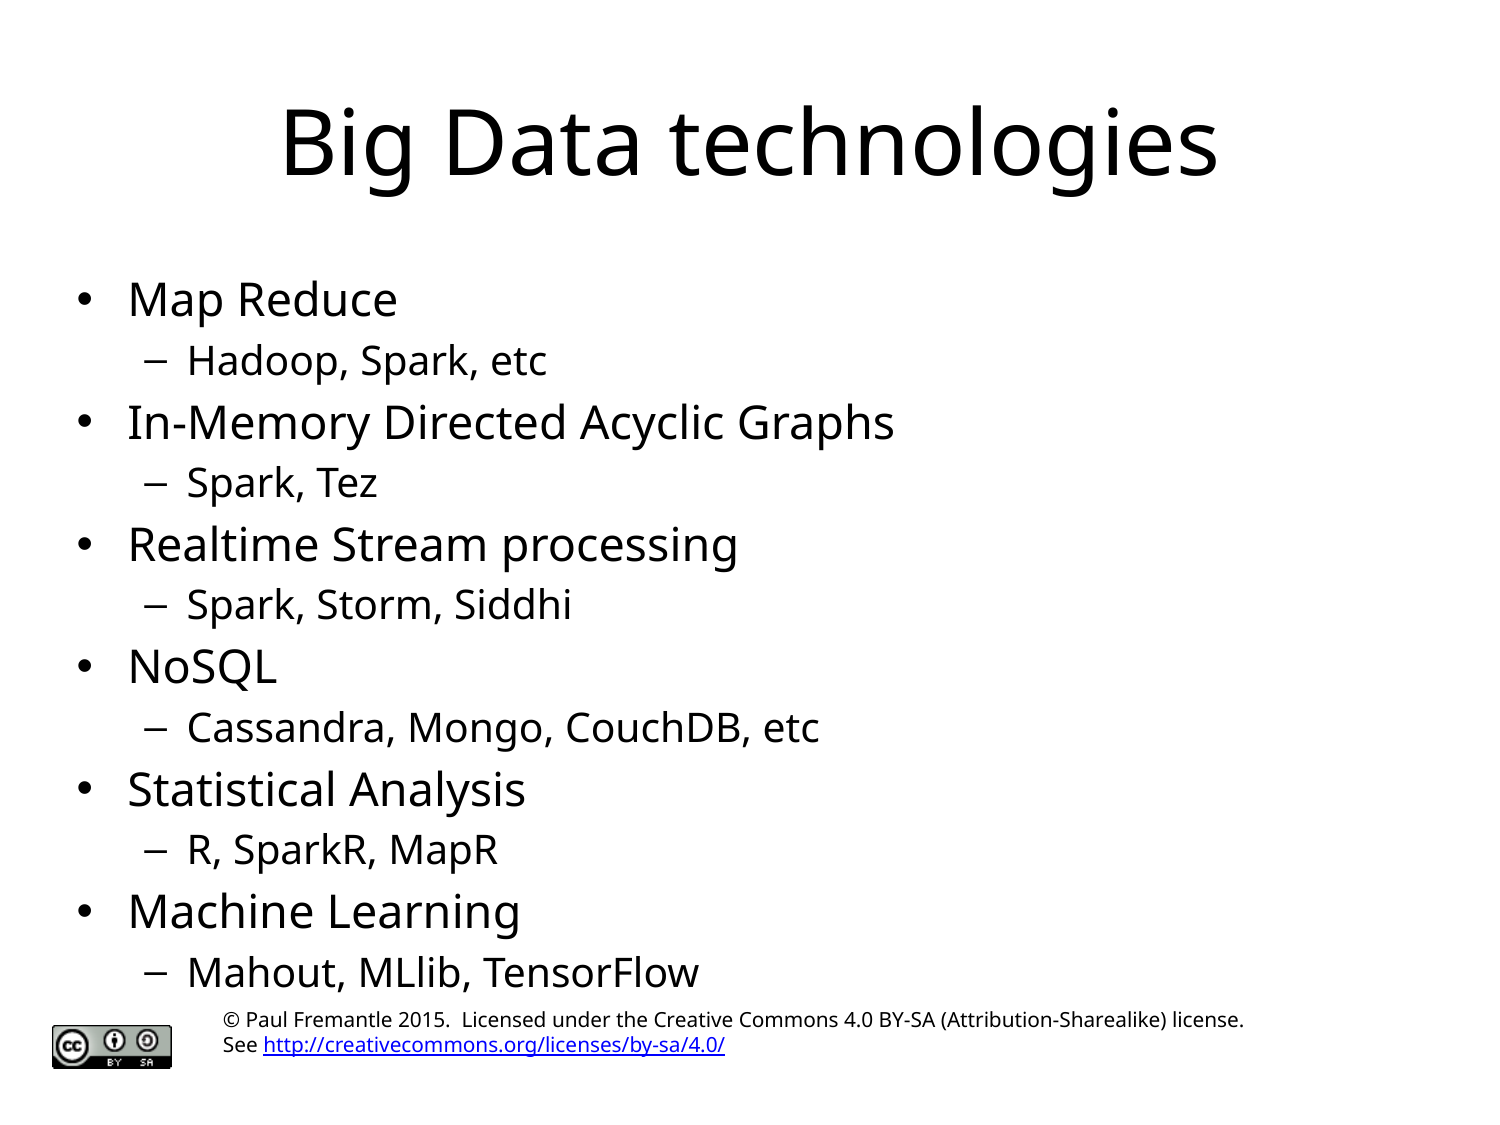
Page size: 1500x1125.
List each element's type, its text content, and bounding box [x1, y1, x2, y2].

list Map Reduce Hadoop, Spark, etc In-Memory Directed Acyclic Graphs Spark, Tez Realtime Stream processing Spark, Storm, Siddhi NoSQL Cassandra, Mongo, CouchDB, etc Statistical Analysis R, SparkR, MapR Machine Learning Mahout, MLlib, TensorFlow [61, 262, 1412, 1005]
picture [52, 1025, 172, 1069]
title Big Data technologies [75, 45, 1425, 233]
